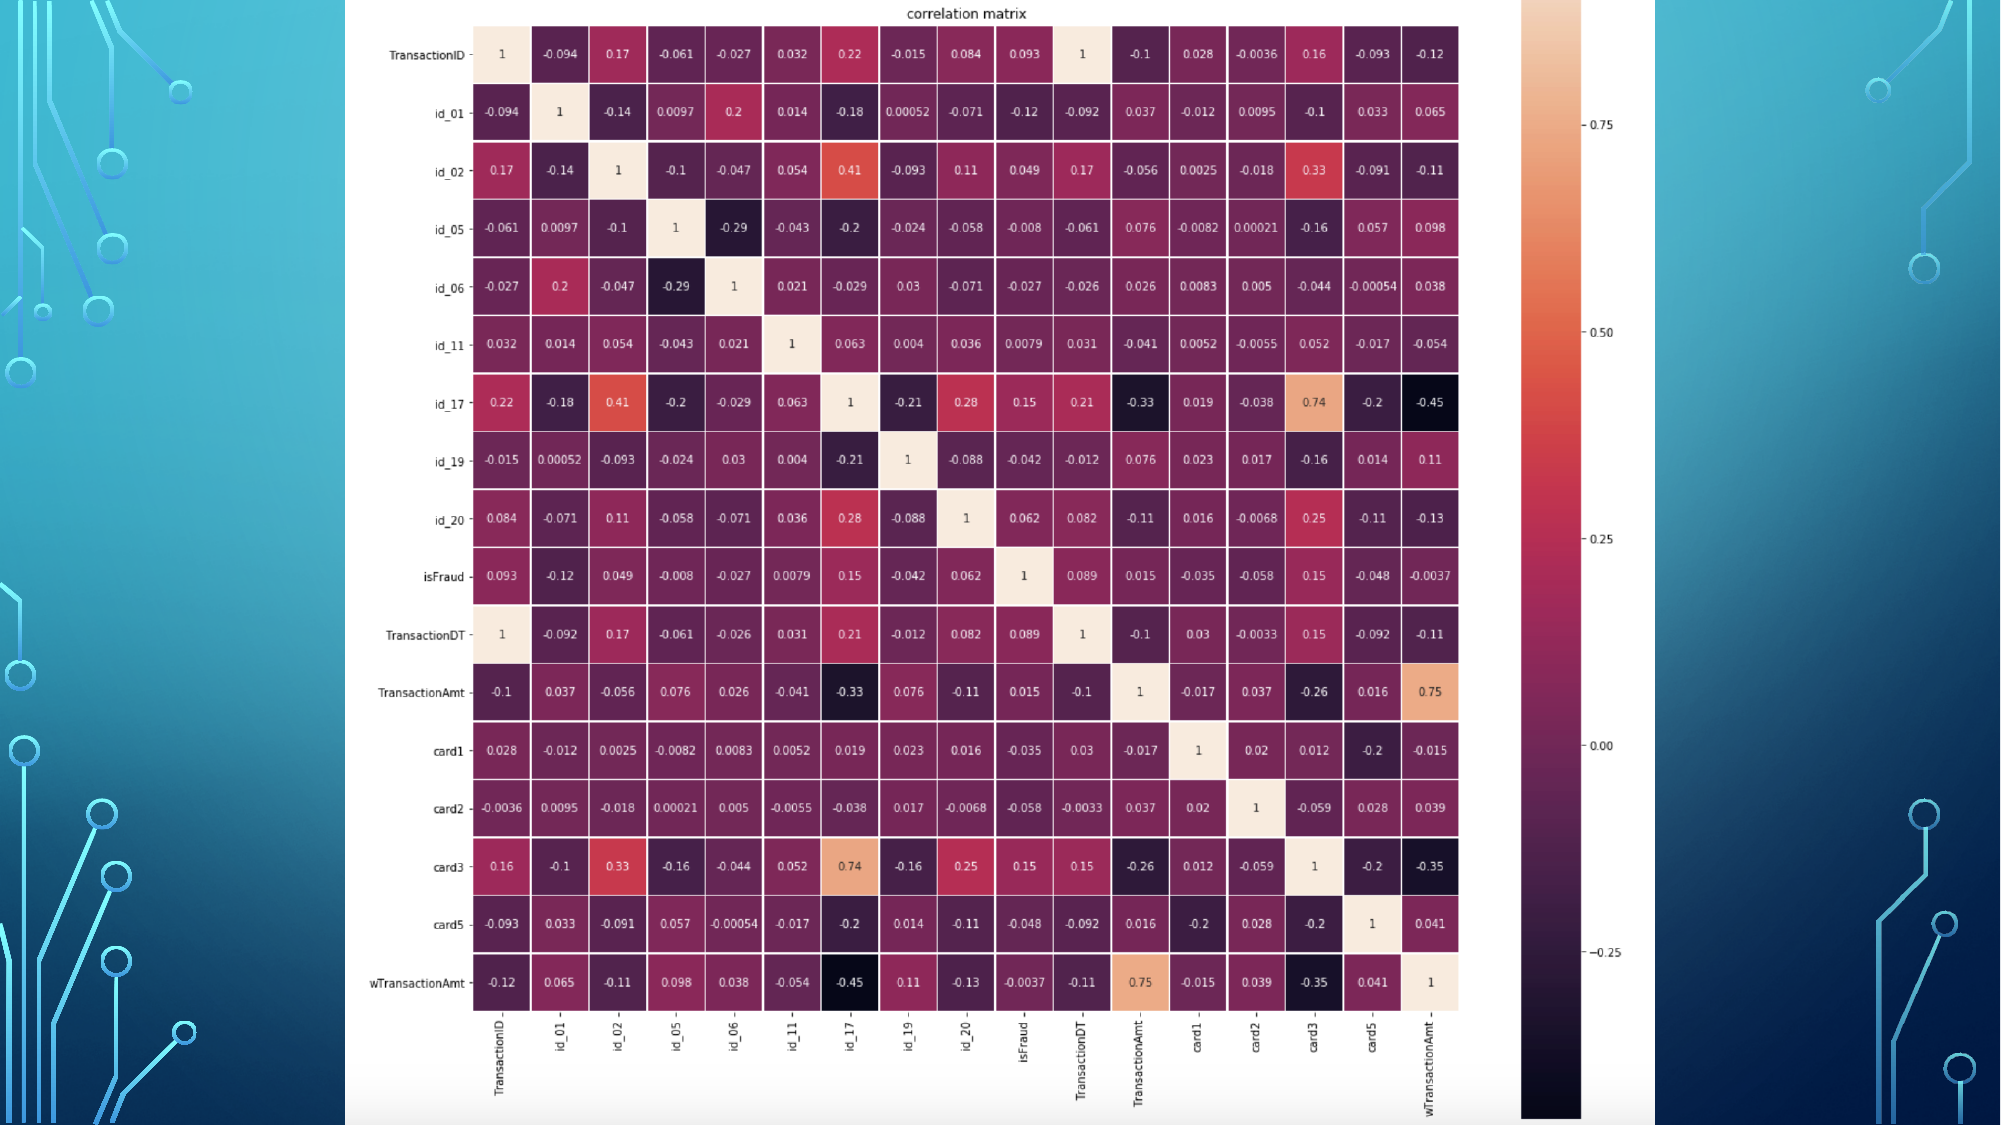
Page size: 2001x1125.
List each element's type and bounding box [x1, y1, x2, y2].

picture [345, 0, 1655, 1125]
